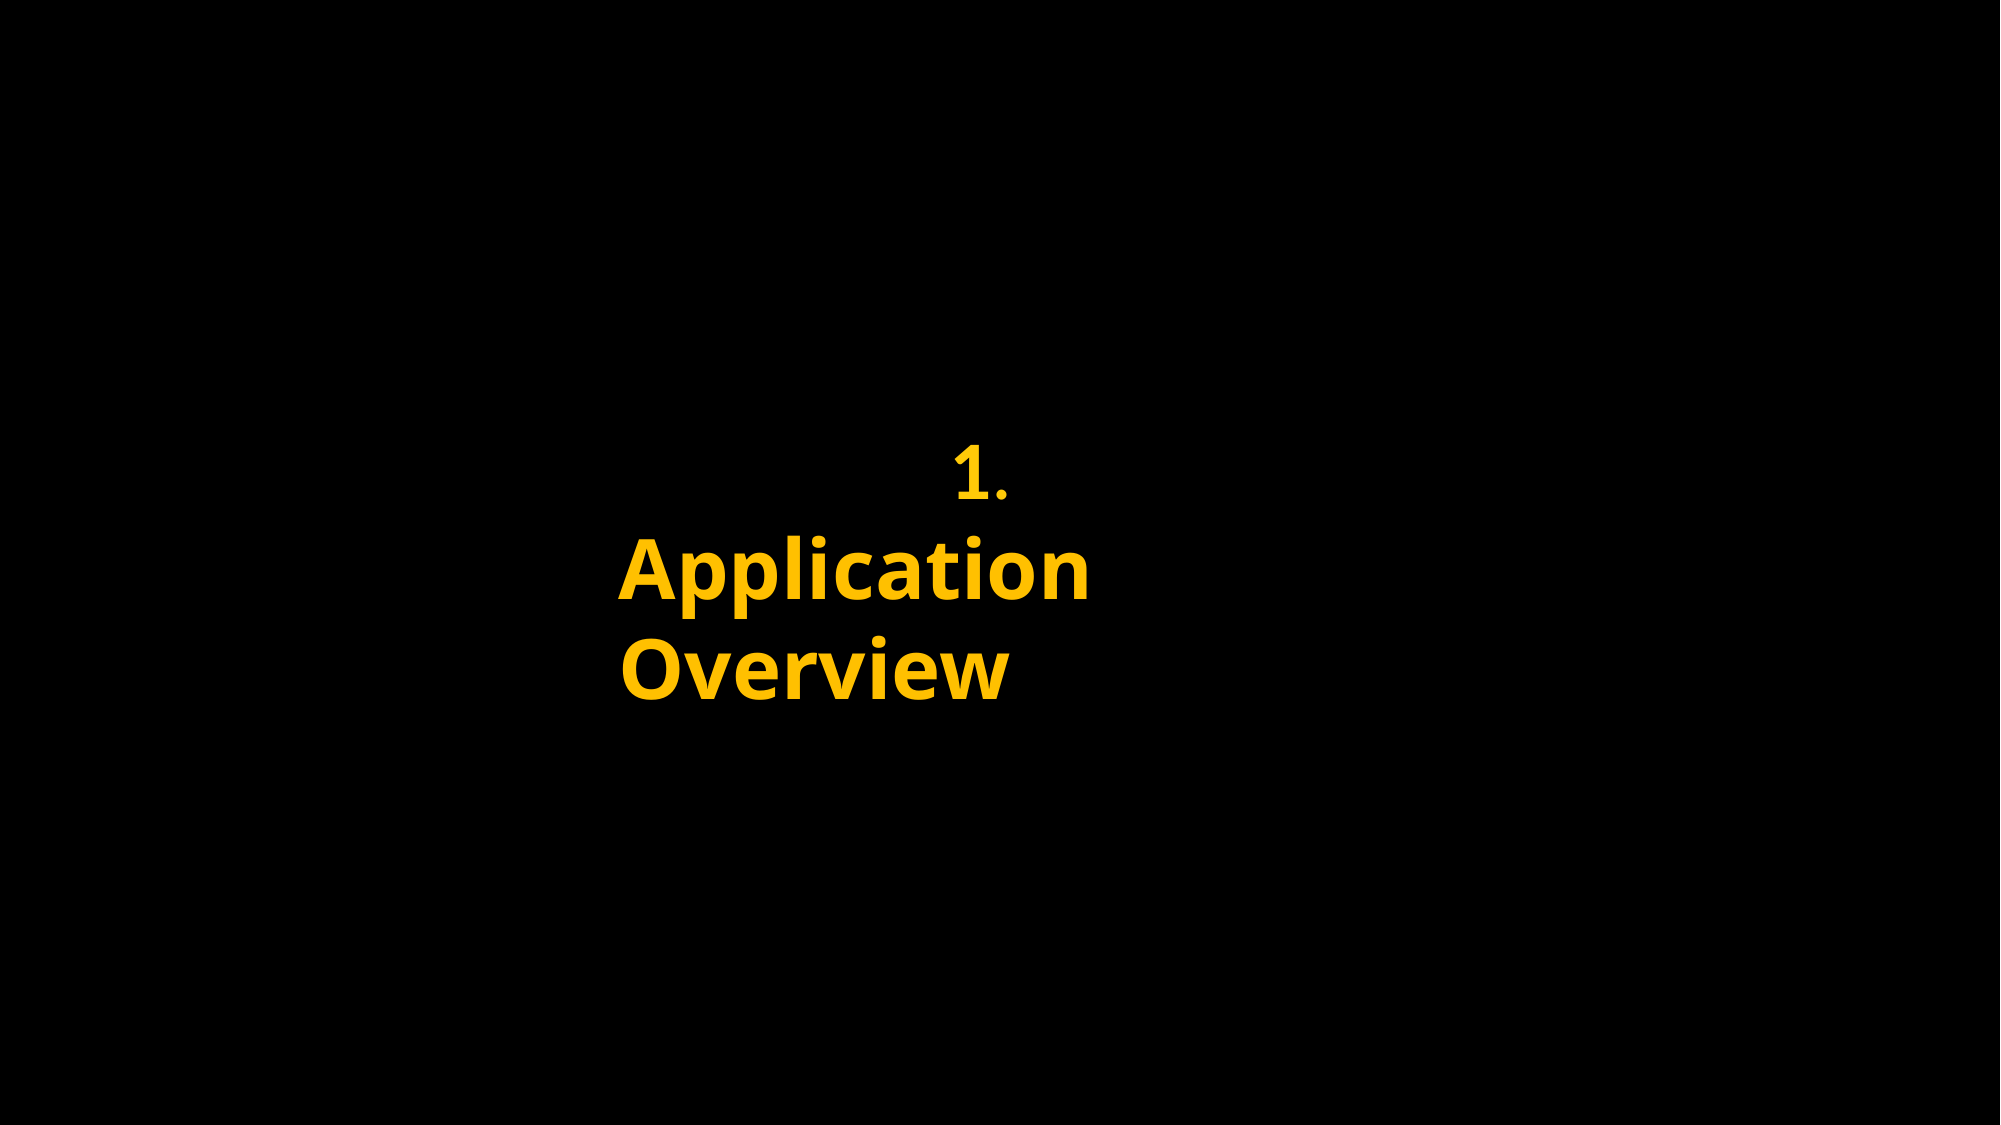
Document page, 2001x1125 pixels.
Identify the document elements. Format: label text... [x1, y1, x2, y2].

text_box 1. Application Overview [603, 408, 1360, 724]
